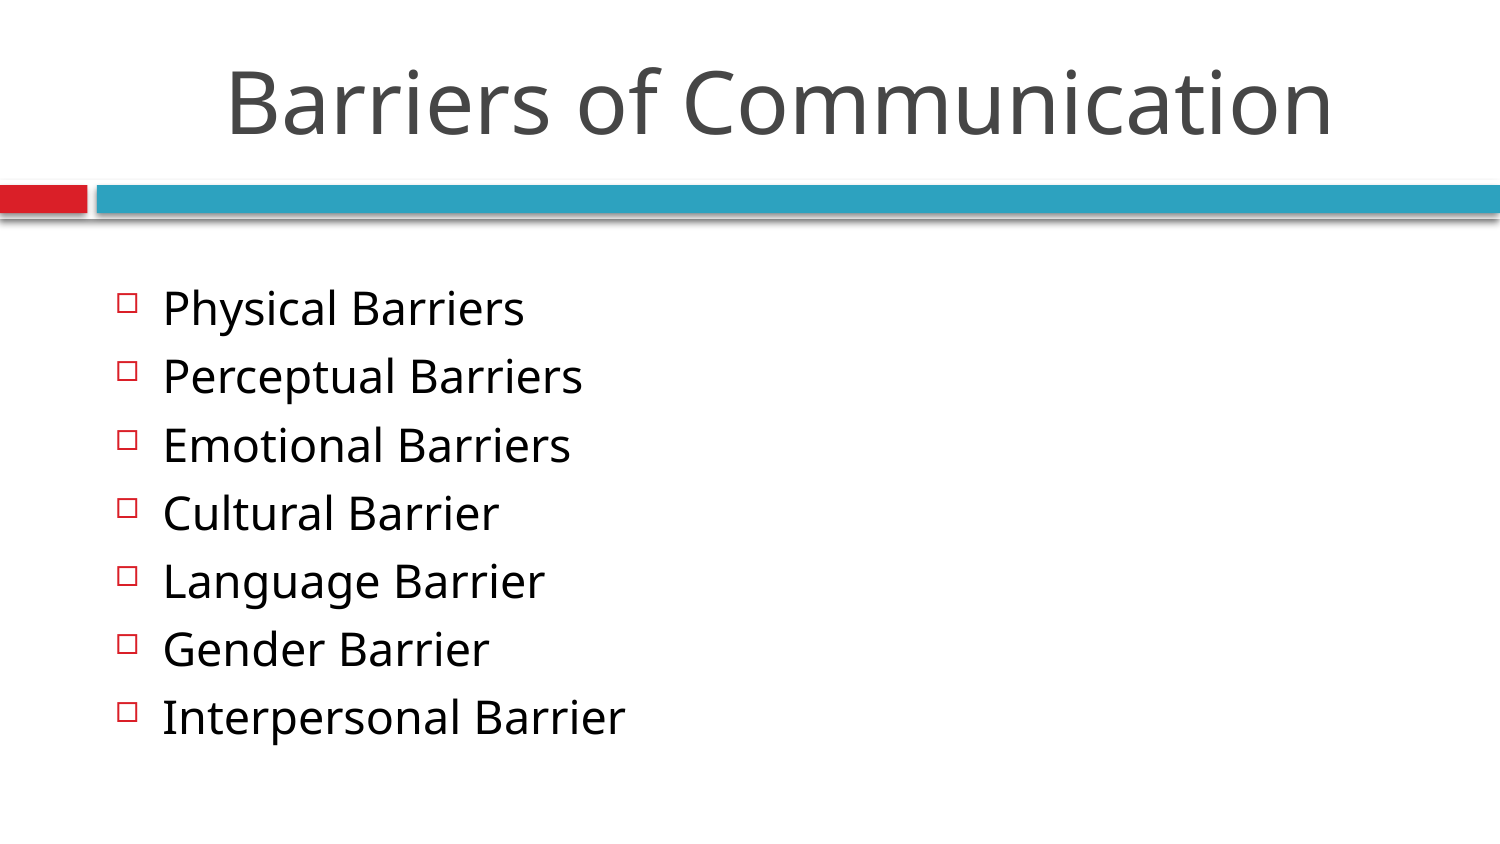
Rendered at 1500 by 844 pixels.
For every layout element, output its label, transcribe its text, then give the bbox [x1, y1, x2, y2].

title Barriers of Communication [99, 19, 1438, 160]
list Physical Barriers Perceptual Barriers Emotional Barriers Cultural Barrier Language Barrier Gender Barrier Interpersonal Barrier [100, 271, 1438, 754]
